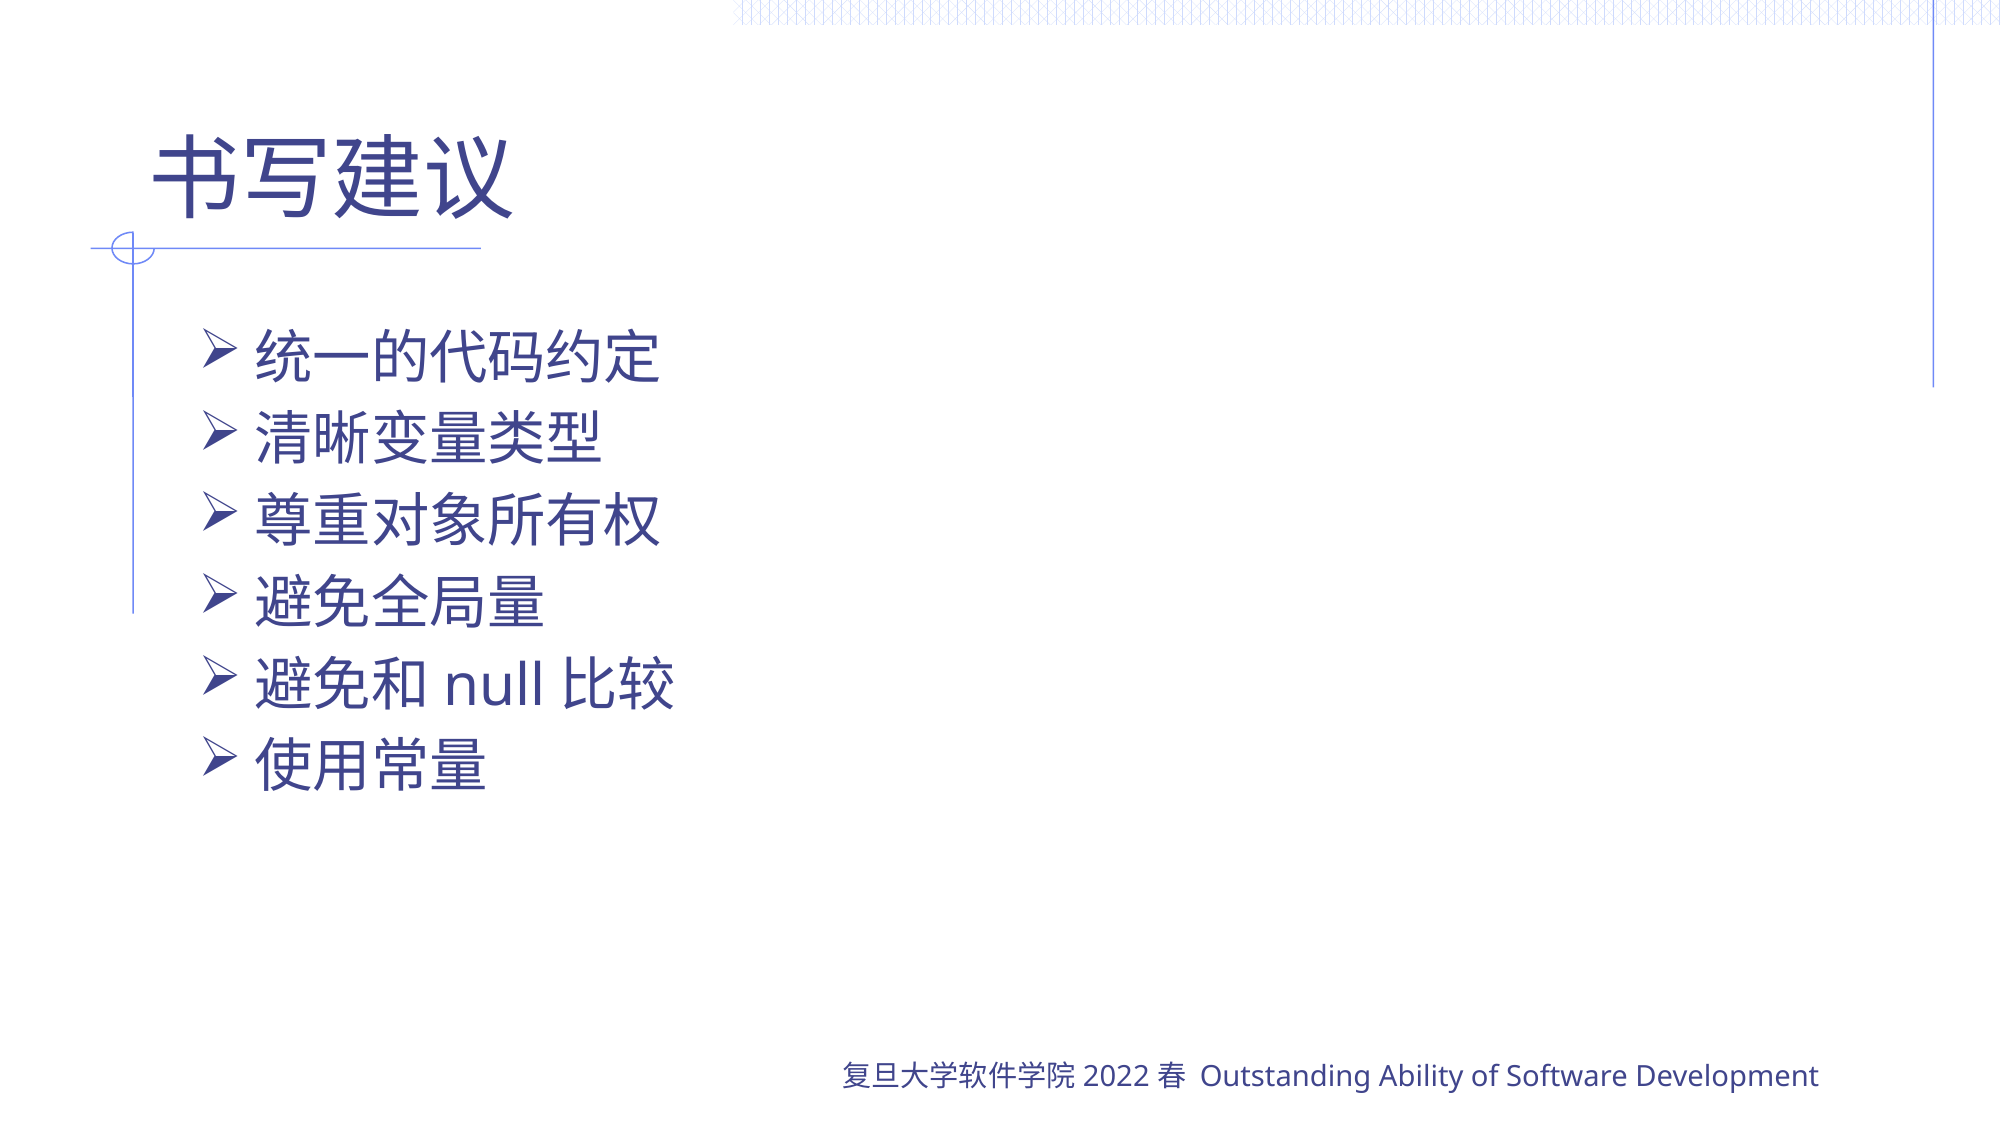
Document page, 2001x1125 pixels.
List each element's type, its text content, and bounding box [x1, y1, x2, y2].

title 书写建议 [133, 50, 1834, 238]
list 统一的代码约定 清晰变量类型 尊重对象所有权 避免全局量 避免和null比较 使用常量 [183, 312, 1884, 988]
